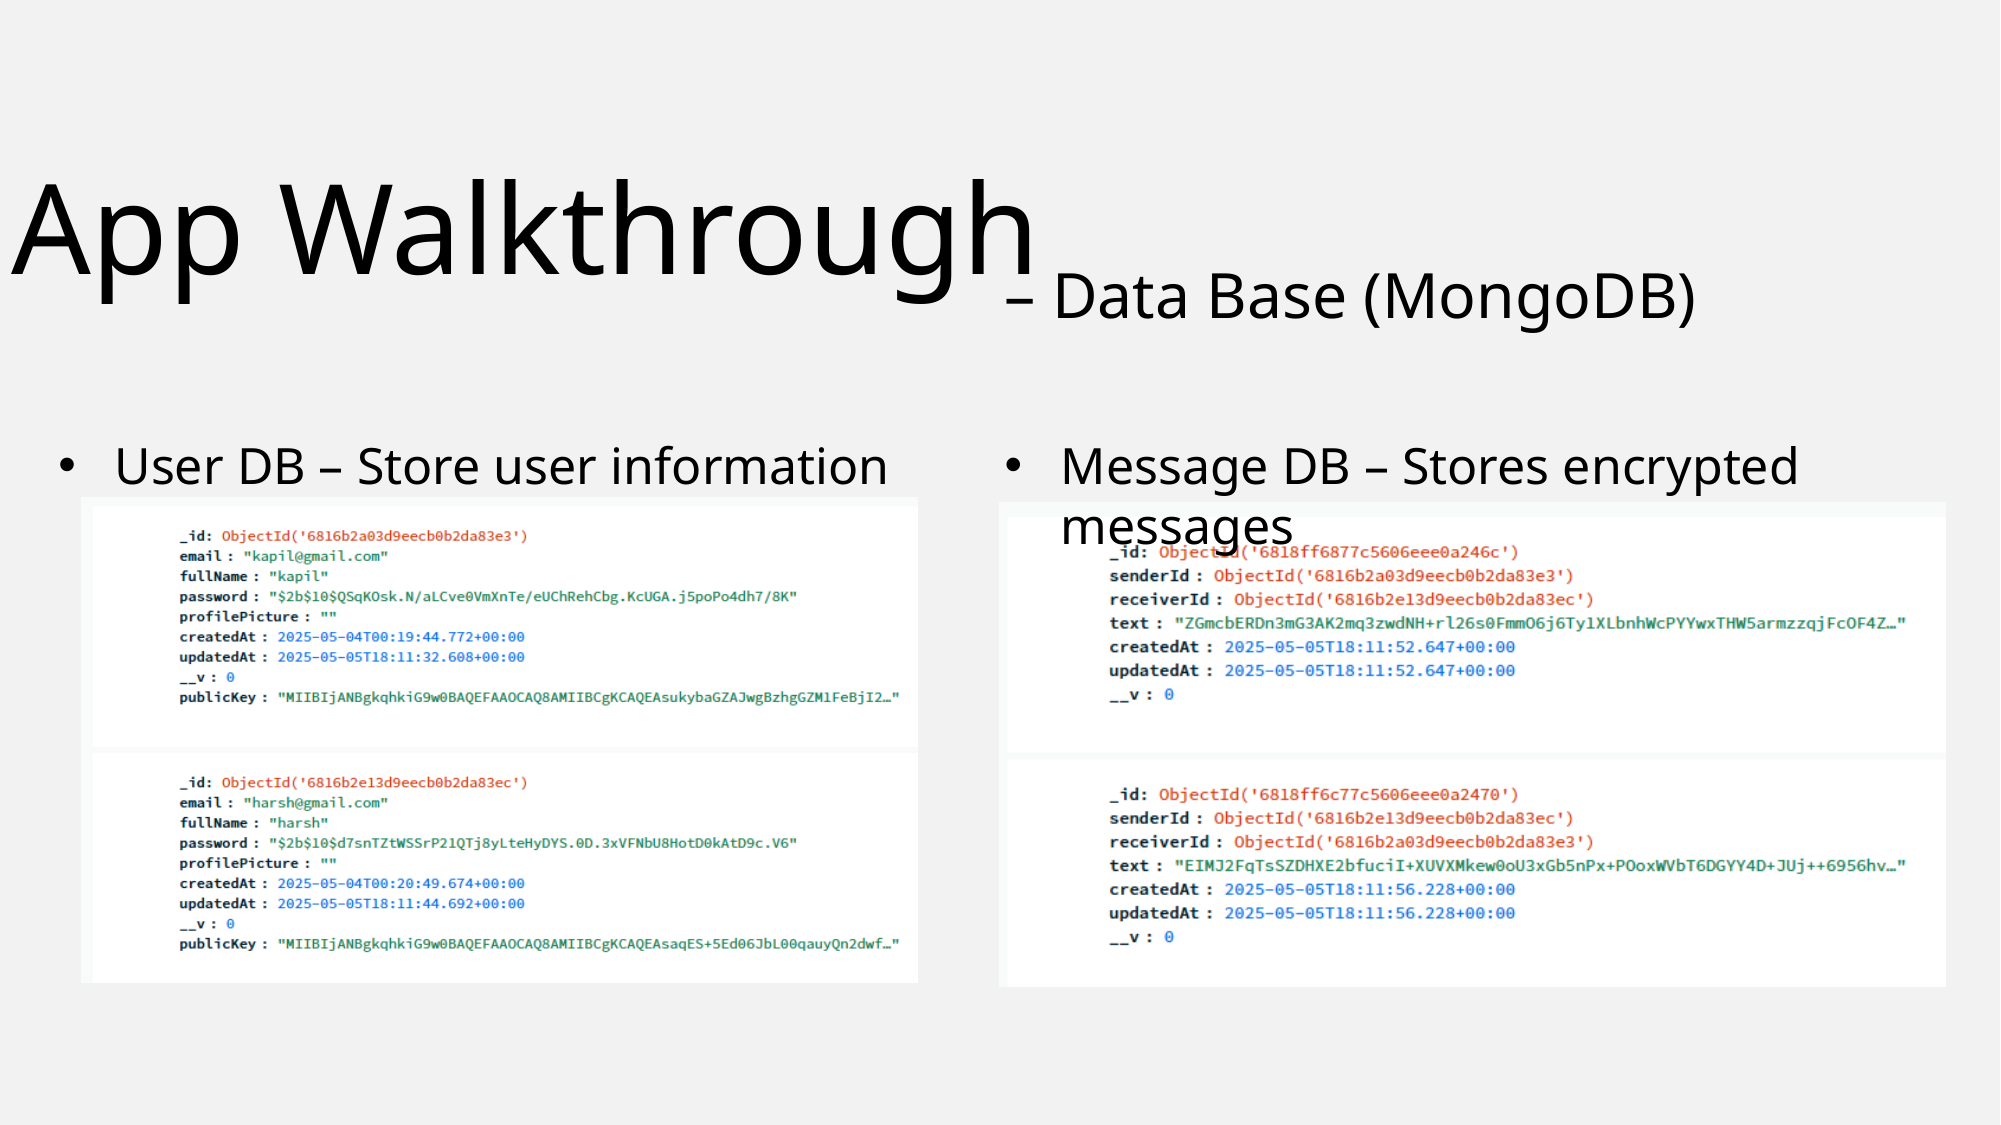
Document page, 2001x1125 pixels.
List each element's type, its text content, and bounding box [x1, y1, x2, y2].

text_box – Data Base (MongoDB) [989, 248, 1990, 339]
picture [81, 497, 918, 983]
text_box Message DB – Stores encrypted messages [989, 426, 1990, 562]
text_box App Walkthrough [0, 142, 1056, 308]
picture [999, 502, 1946, 987]
text_box User DB – Store user information [43, 426, 905, 502]
